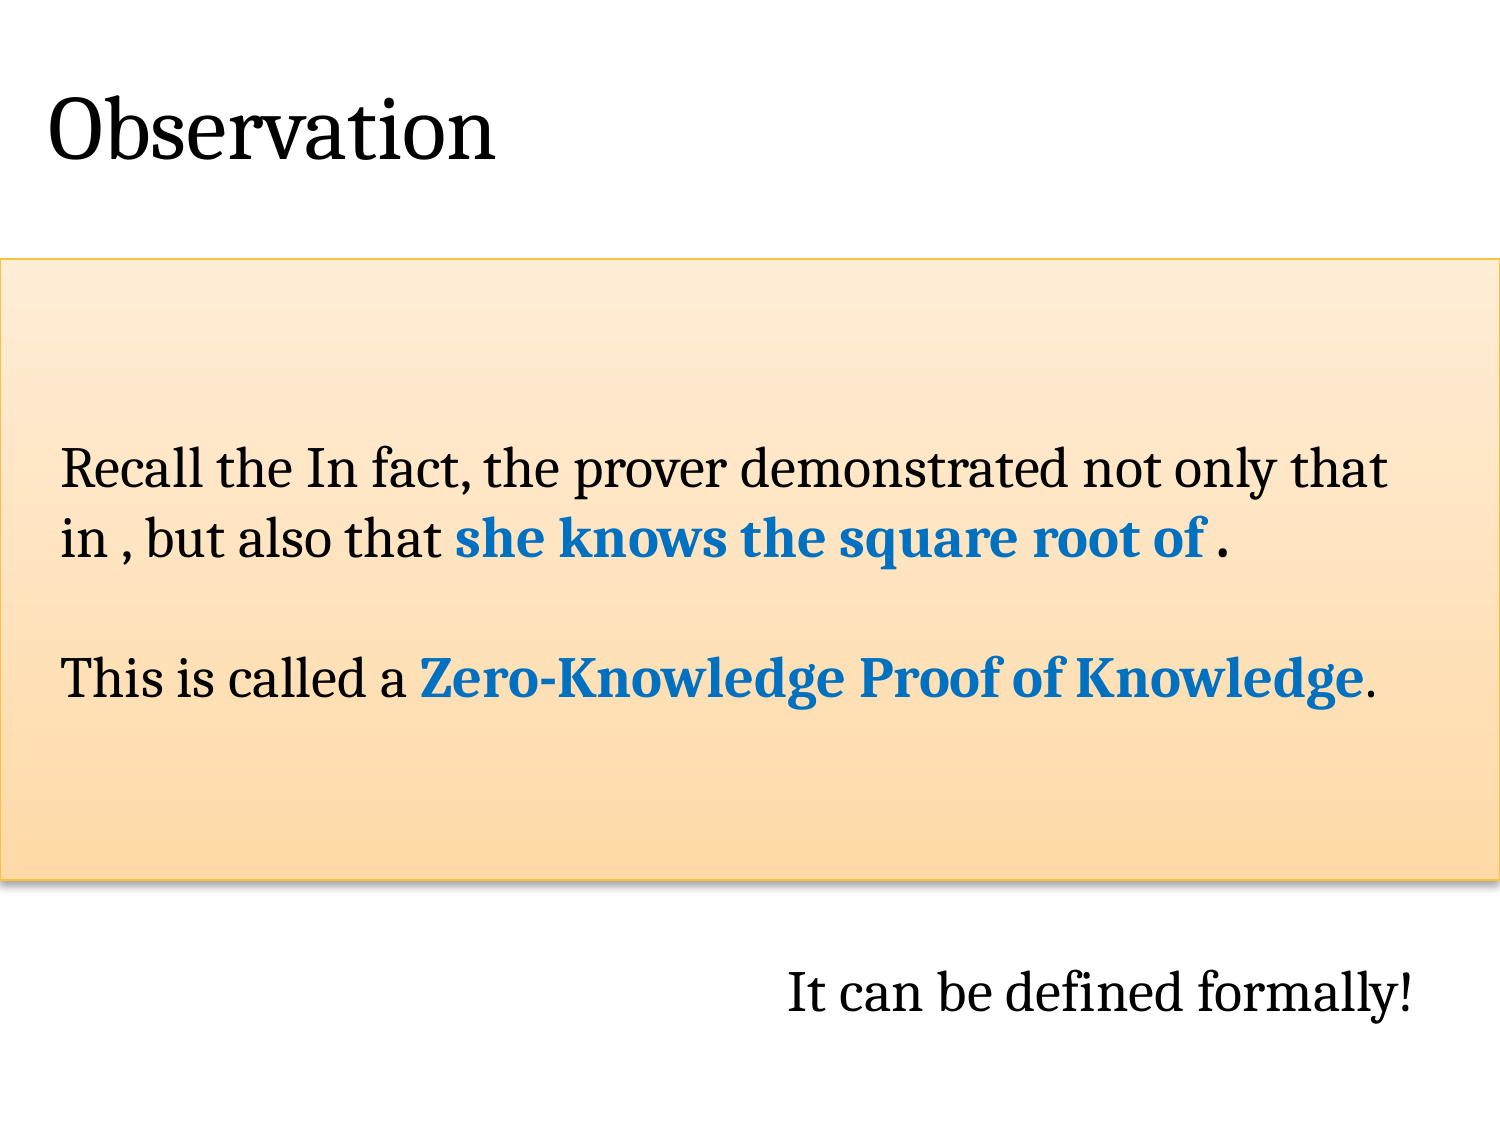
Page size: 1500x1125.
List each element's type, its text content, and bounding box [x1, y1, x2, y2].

list It can be defined formally! [136, 953, 1431, 1050]
title Observation [33, 21, 1328, 239]
